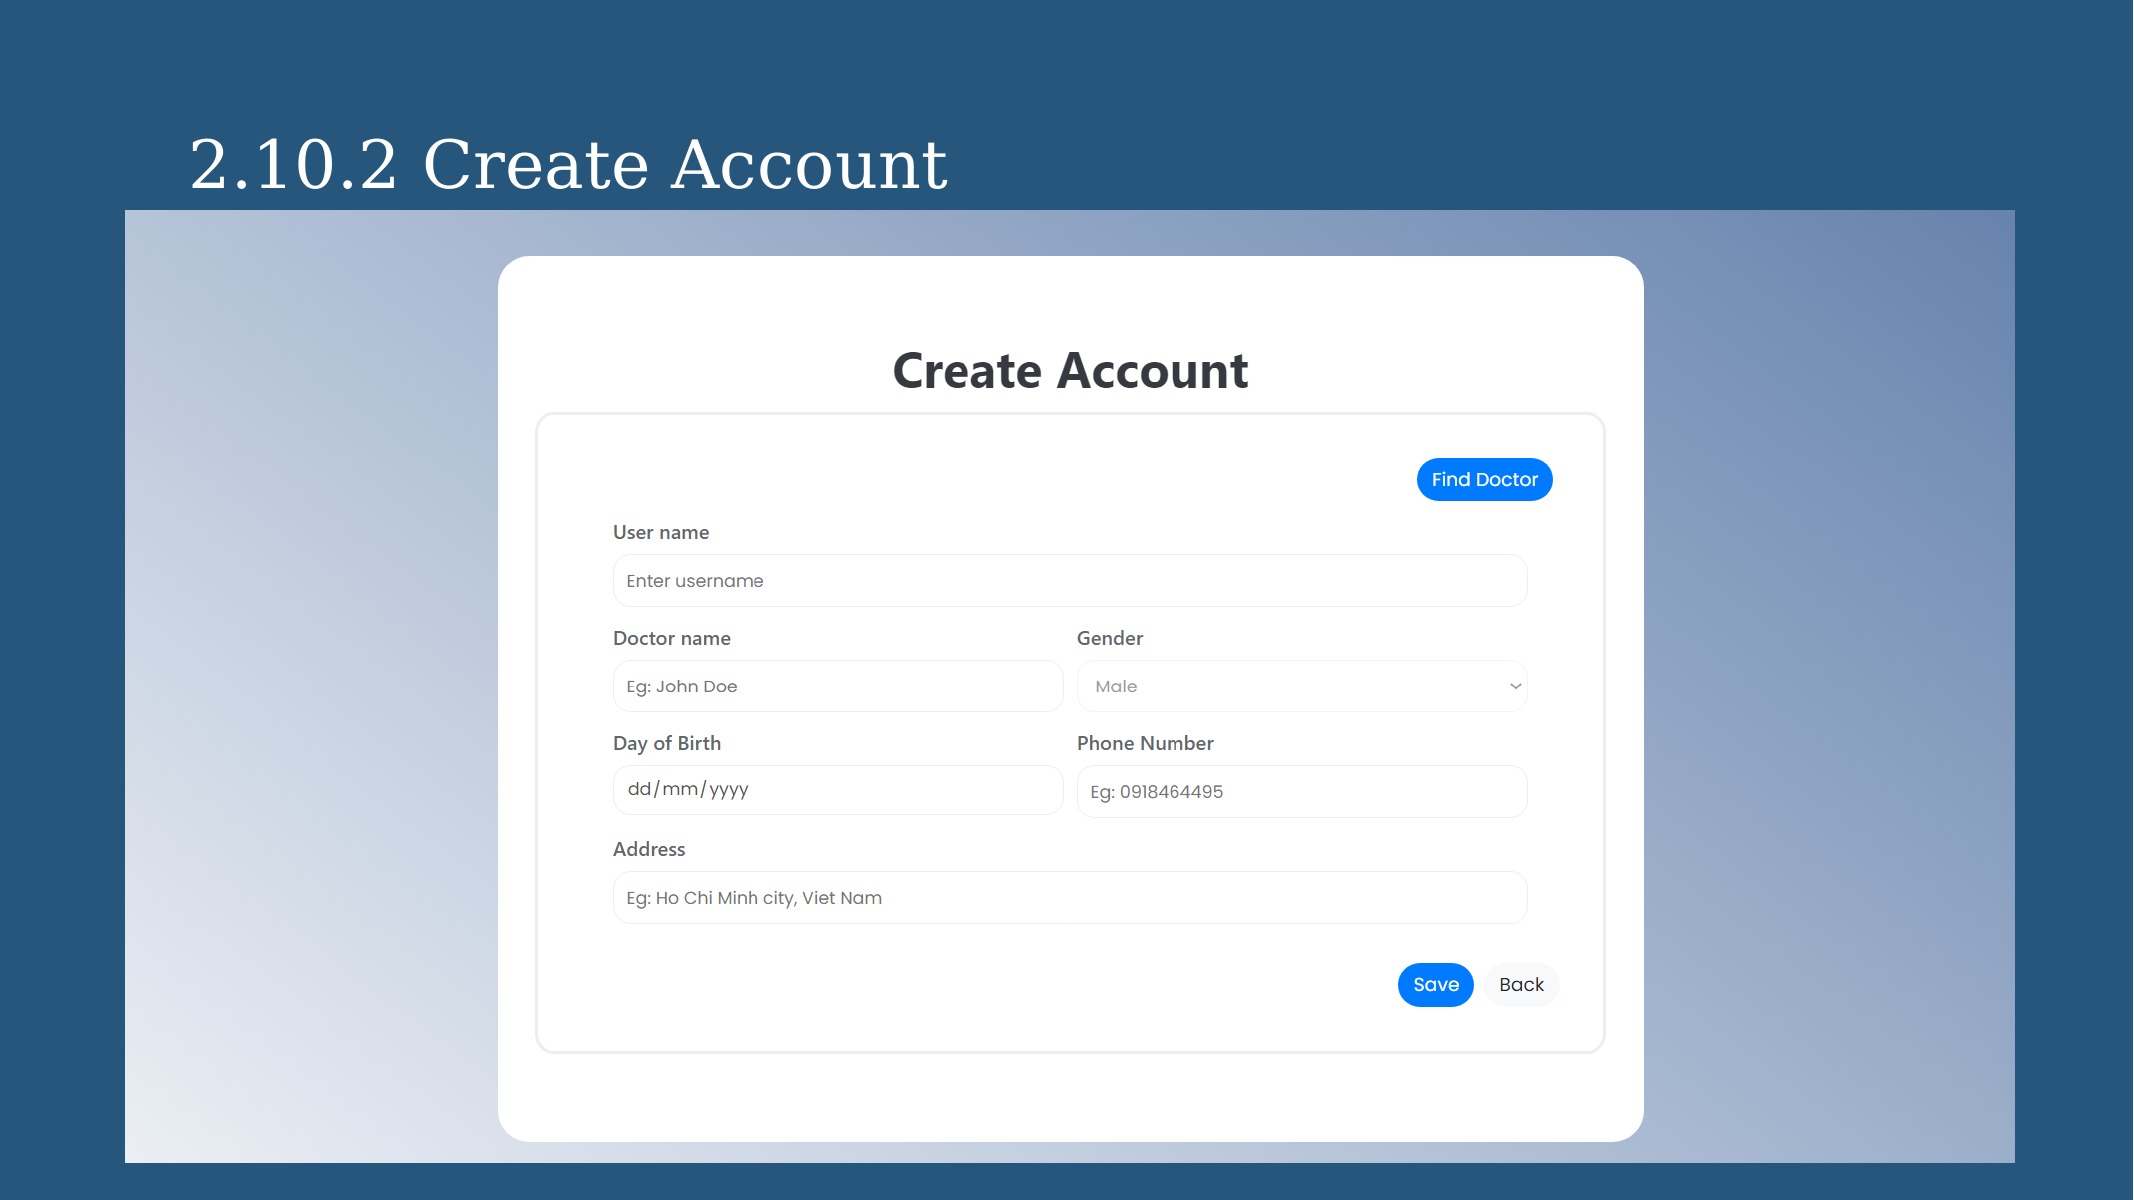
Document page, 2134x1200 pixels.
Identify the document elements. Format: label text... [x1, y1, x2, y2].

text_box 2.10.2 Create Account [188, 109, 2015, 203]
picture [124, 210, 2015, 1163]
